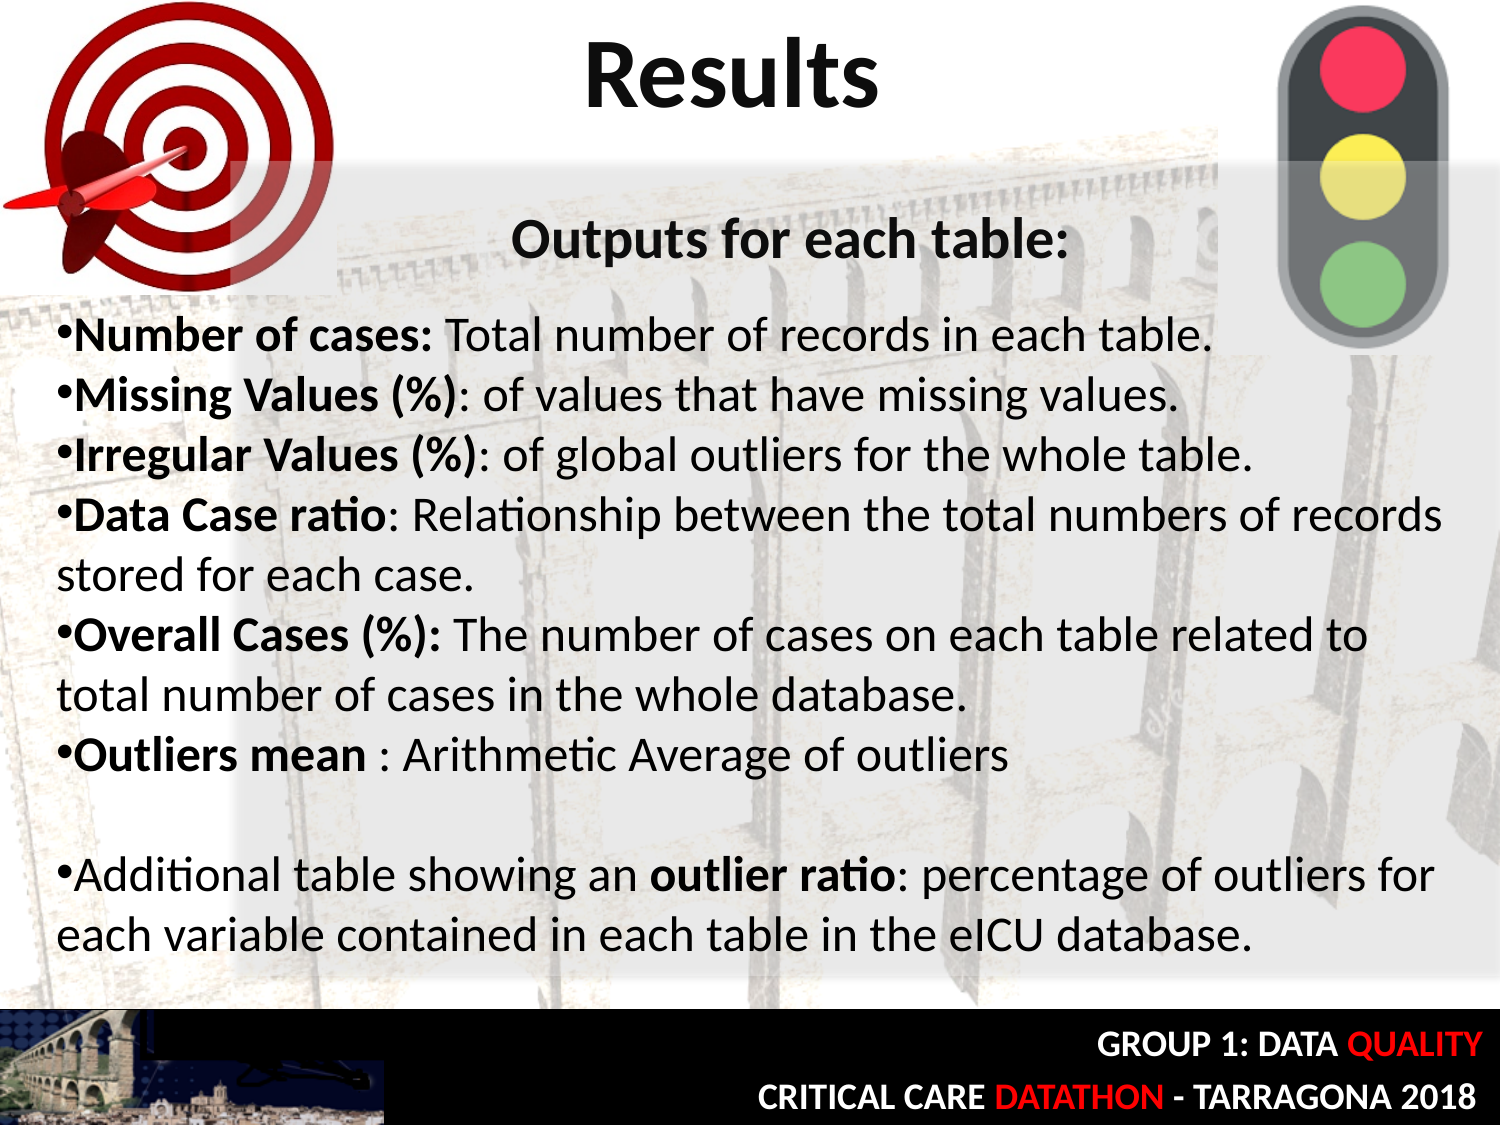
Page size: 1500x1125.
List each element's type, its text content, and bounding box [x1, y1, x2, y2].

picture [0, 0, 1500, 1125]
text_box CRITICAL CARE DATATHON - TARRAGONA 2018 [738, 1064, 1500, 1125]
text_box GROUP 1: DATA QUALITY [1082, 1019, 1498, 1072]
text_box [389, 1020, 1082, 1125]
